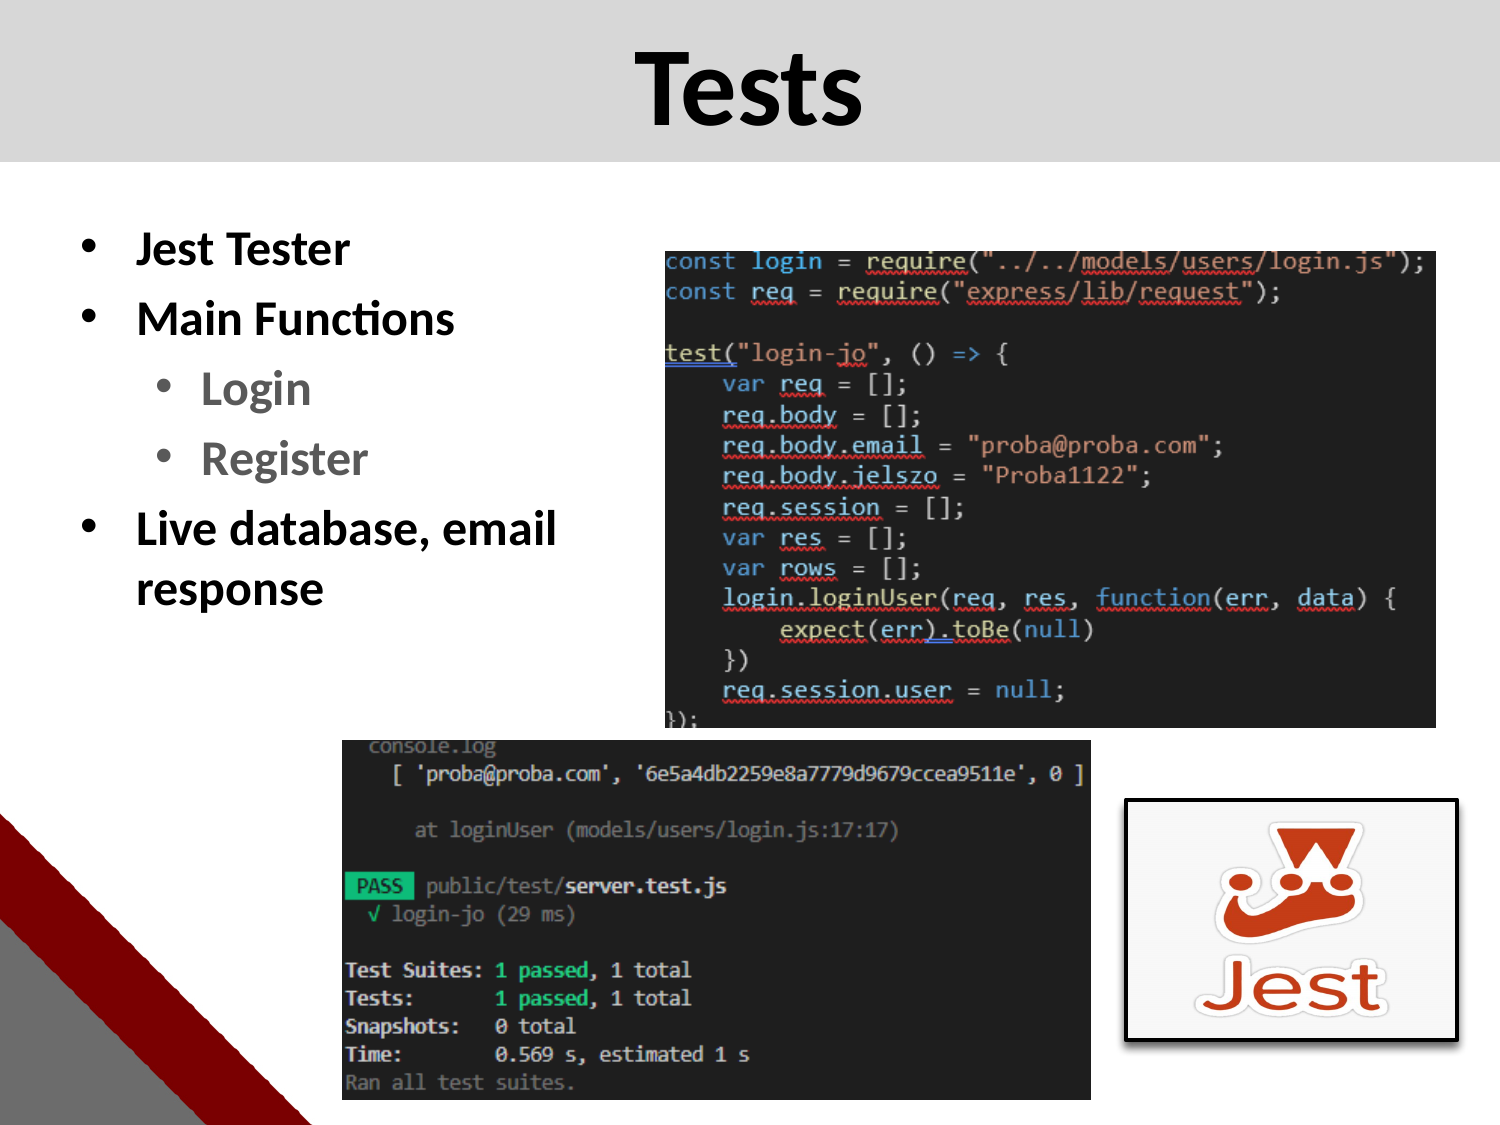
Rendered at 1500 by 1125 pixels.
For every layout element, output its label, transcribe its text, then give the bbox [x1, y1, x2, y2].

picture [0, 161, 1500, 1125]
title Tests [0, 0, 1500, 161]
list Jest Tester Main Functions Login Register Live database, email response [64, 208, 621, 1009]
